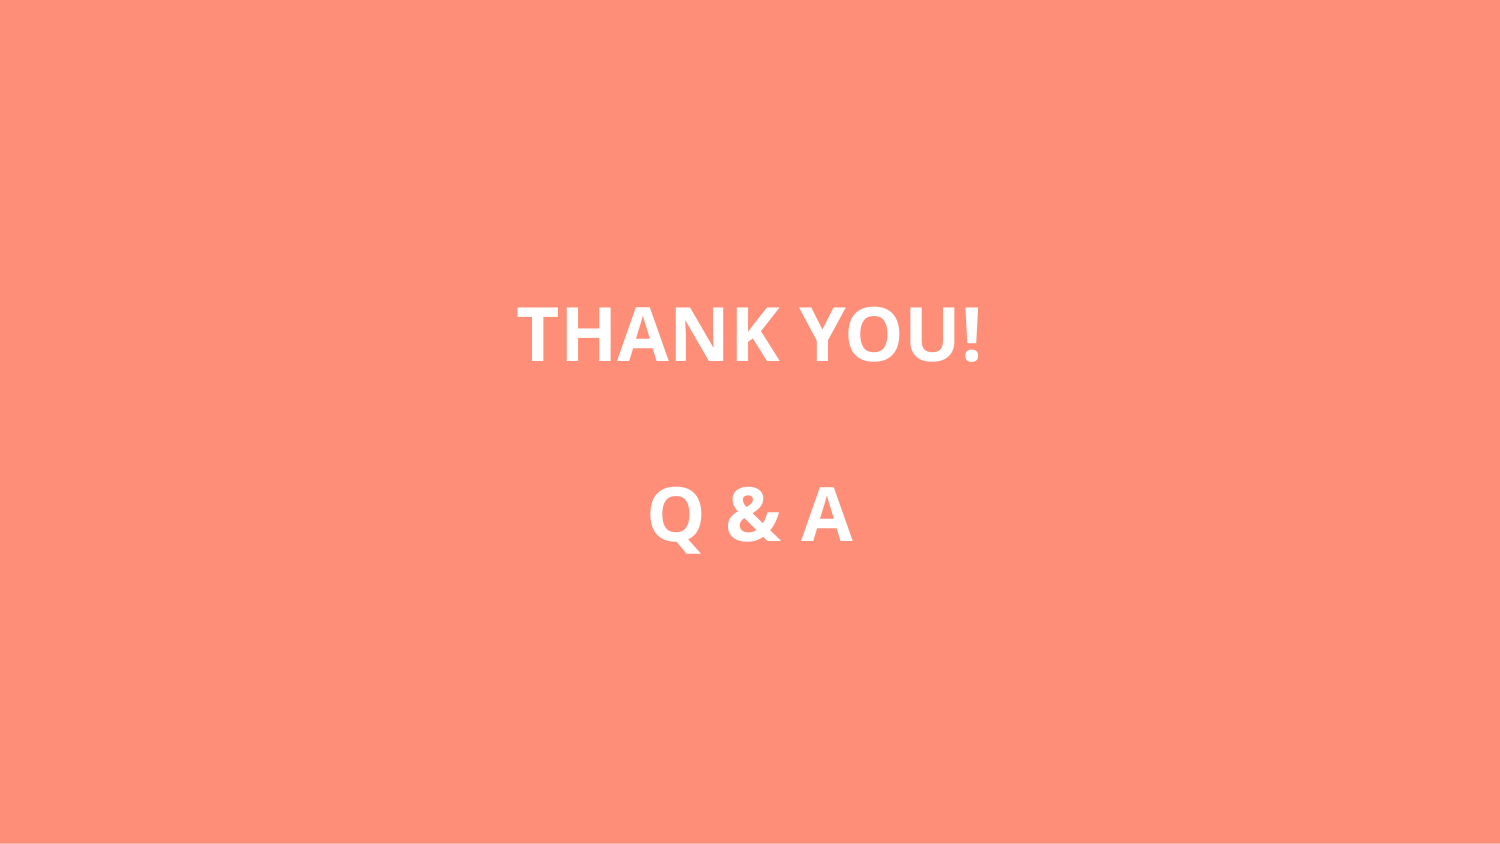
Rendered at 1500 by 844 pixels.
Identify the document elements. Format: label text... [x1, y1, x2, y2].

text_box THANK YOU! Q & A [0, 0, 1500, 844]
